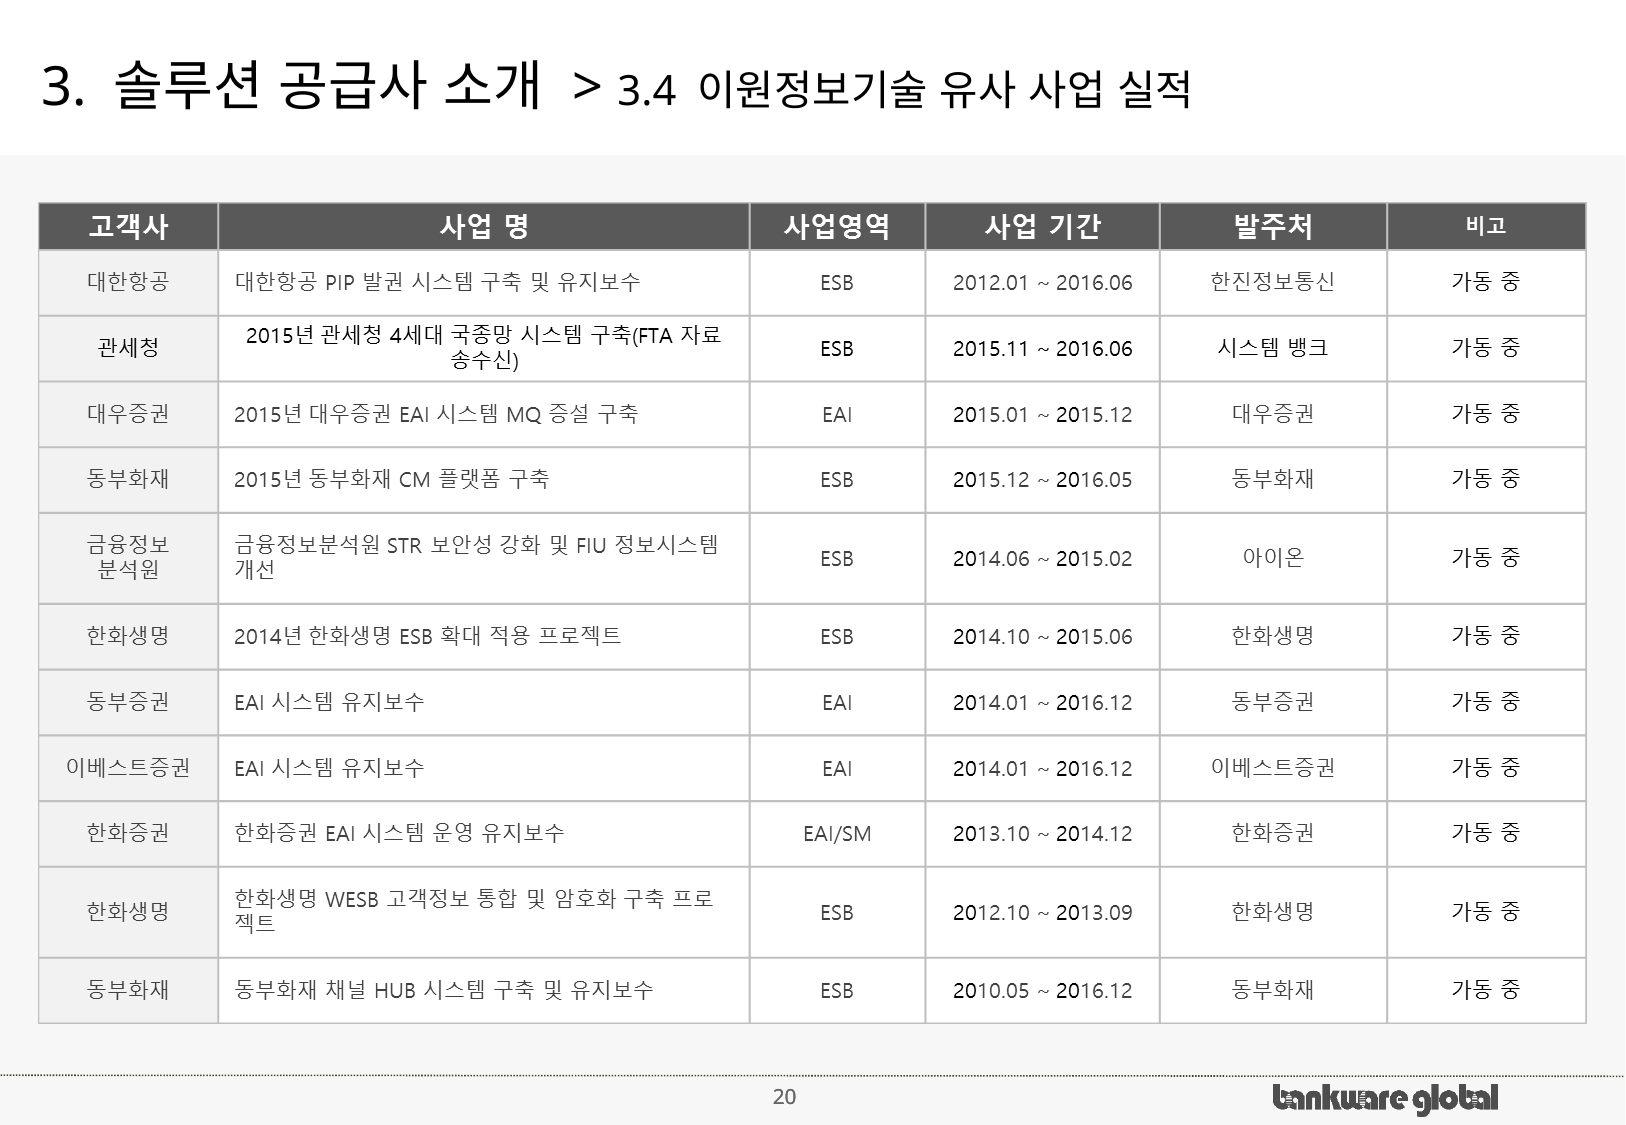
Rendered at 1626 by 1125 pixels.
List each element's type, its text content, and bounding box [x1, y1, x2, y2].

title 3. 솔루션 공급사 소개 > 3.4 이원정보기술 유사 사업 실적 [41, 51, 1582, 117]
picture [38, 201, 1587, 1024]
